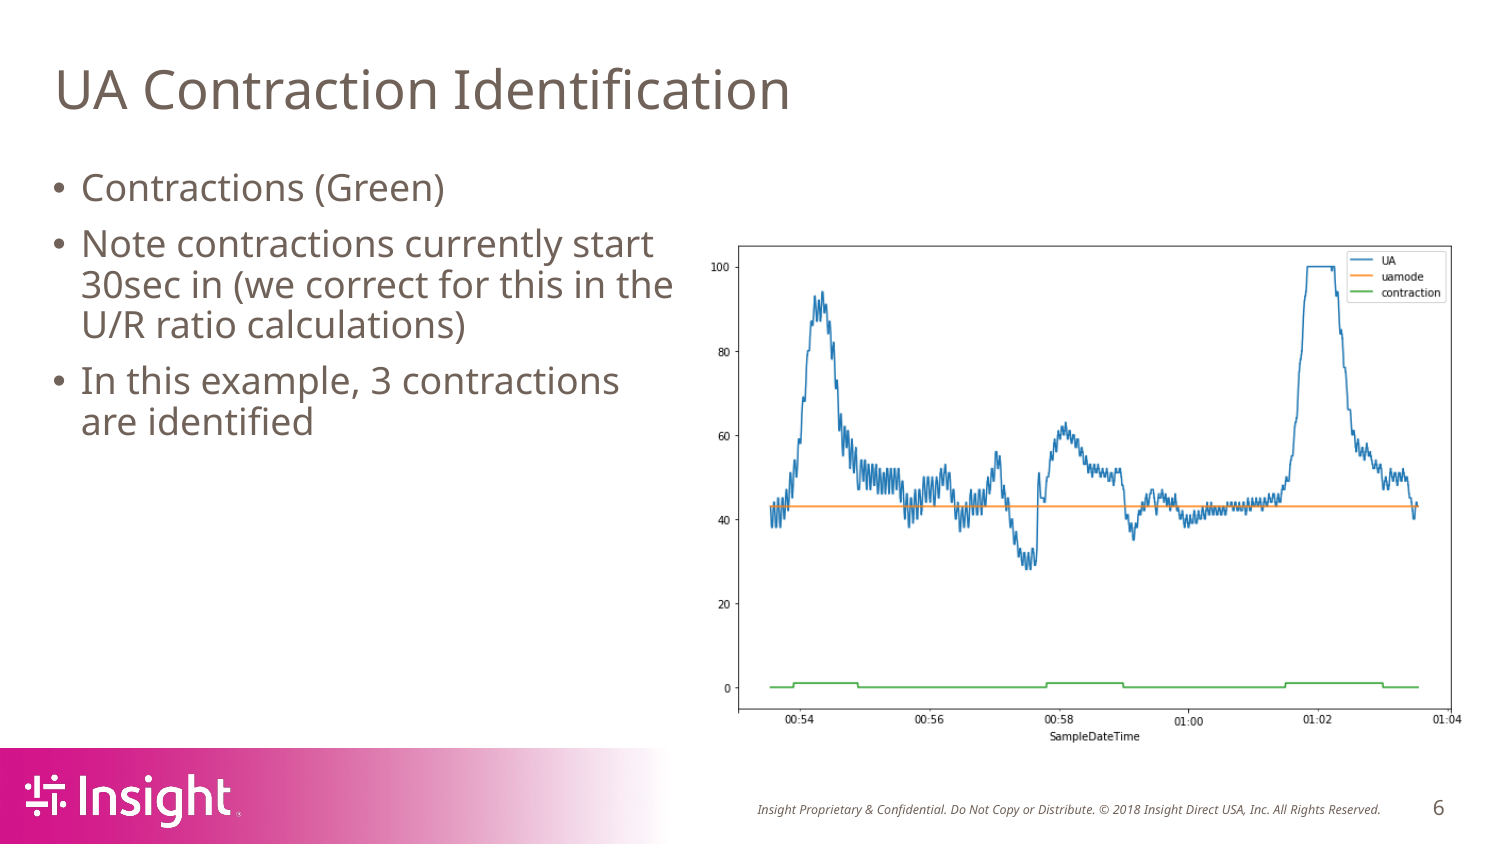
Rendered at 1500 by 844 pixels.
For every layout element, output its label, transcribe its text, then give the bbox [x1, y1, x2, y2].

picture [0, 235, 1470, 844]
list Contractions (Green) Note contractions currently start 30sec in (we correct for this in the U/R ratio calculations) In this example, 3 contractions are identified [37, 161, 701, 644]
title UA Contraction Identification [39, 36, 1470, 148]
